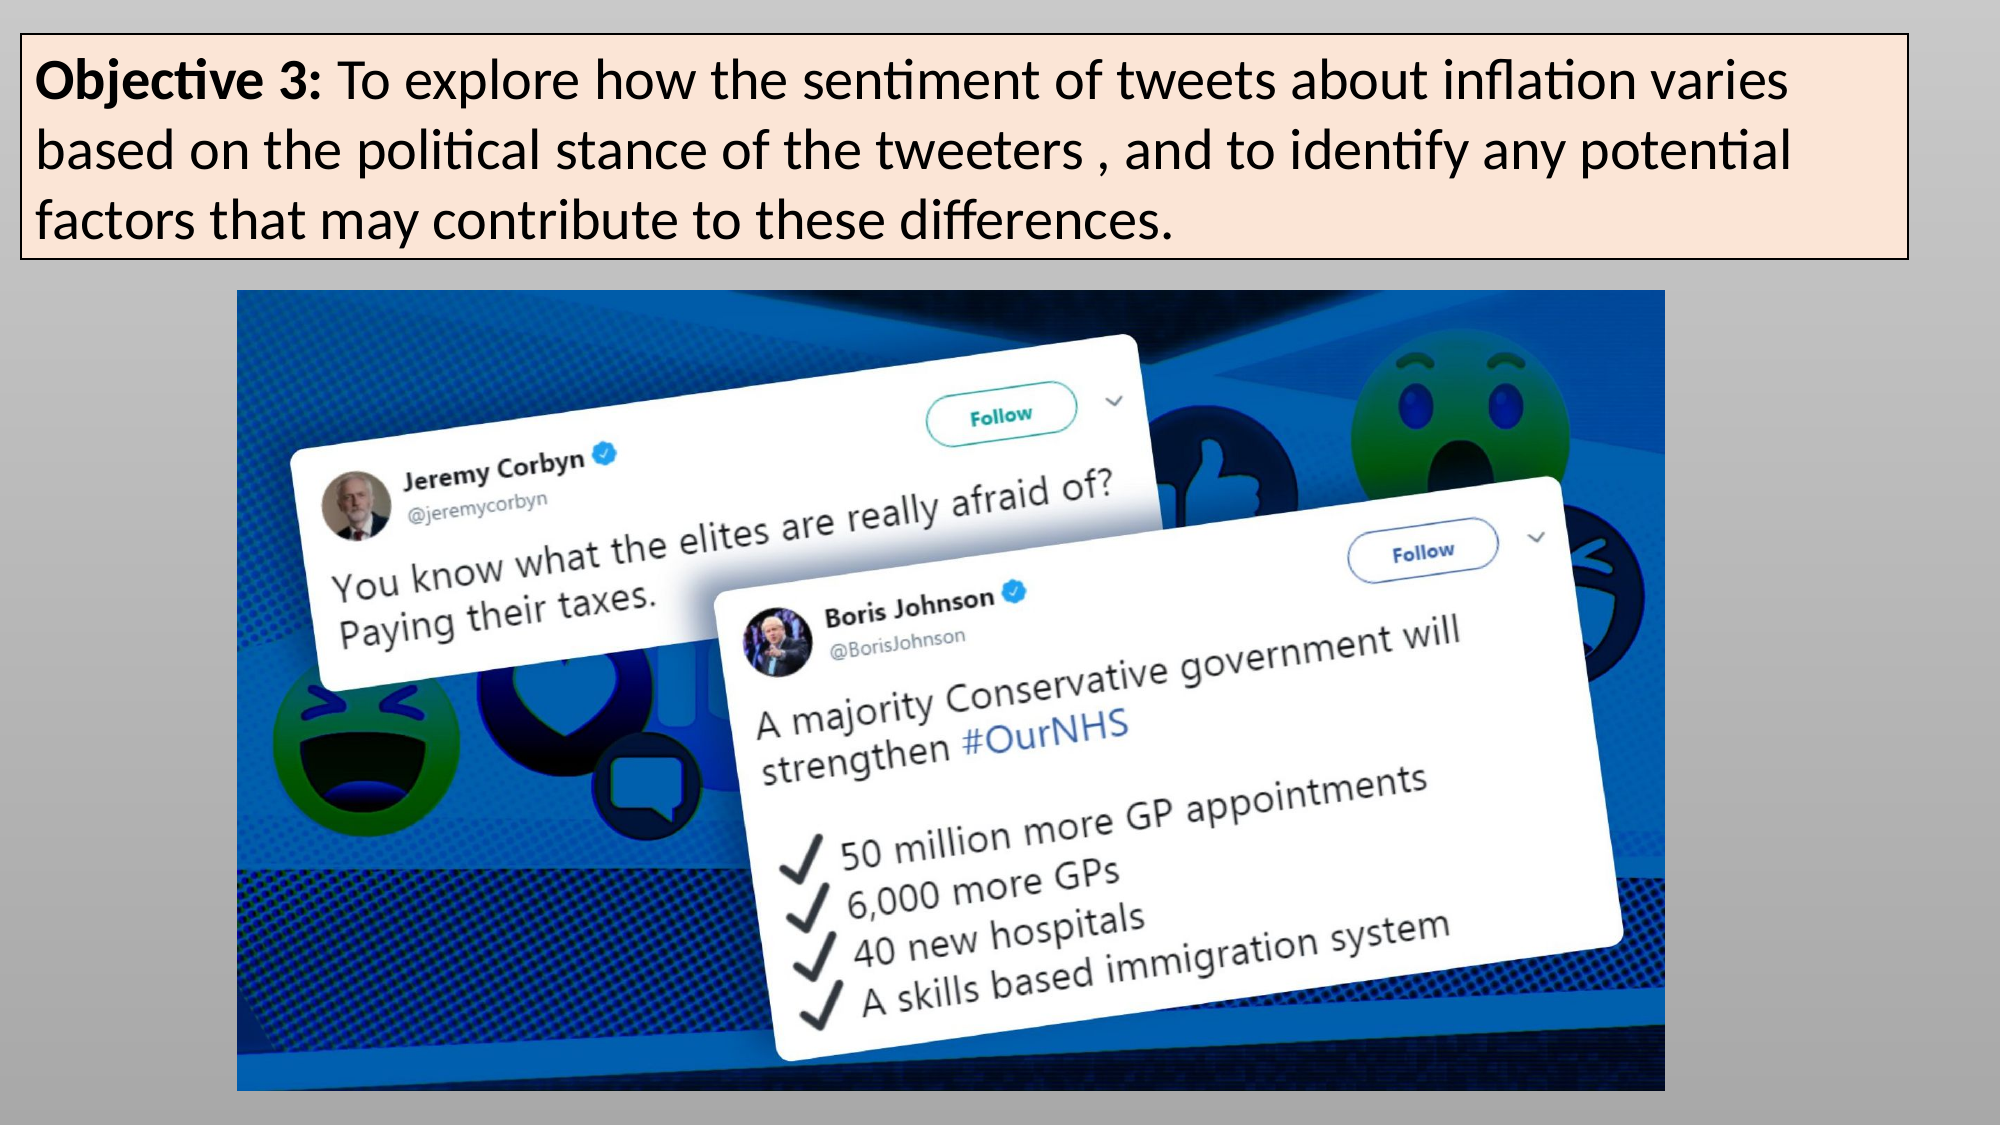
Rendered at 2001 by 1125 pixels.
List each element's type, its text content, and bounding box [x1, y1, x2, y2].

picture [237, 290, 1665, 1091]
text_box Objective 3: To explore how the sentiment of tweets about inflation varies based on the political stance of the tweeters , and to identify any potential factors that may contribute to these differences. [20, 33, 1909, 260]
